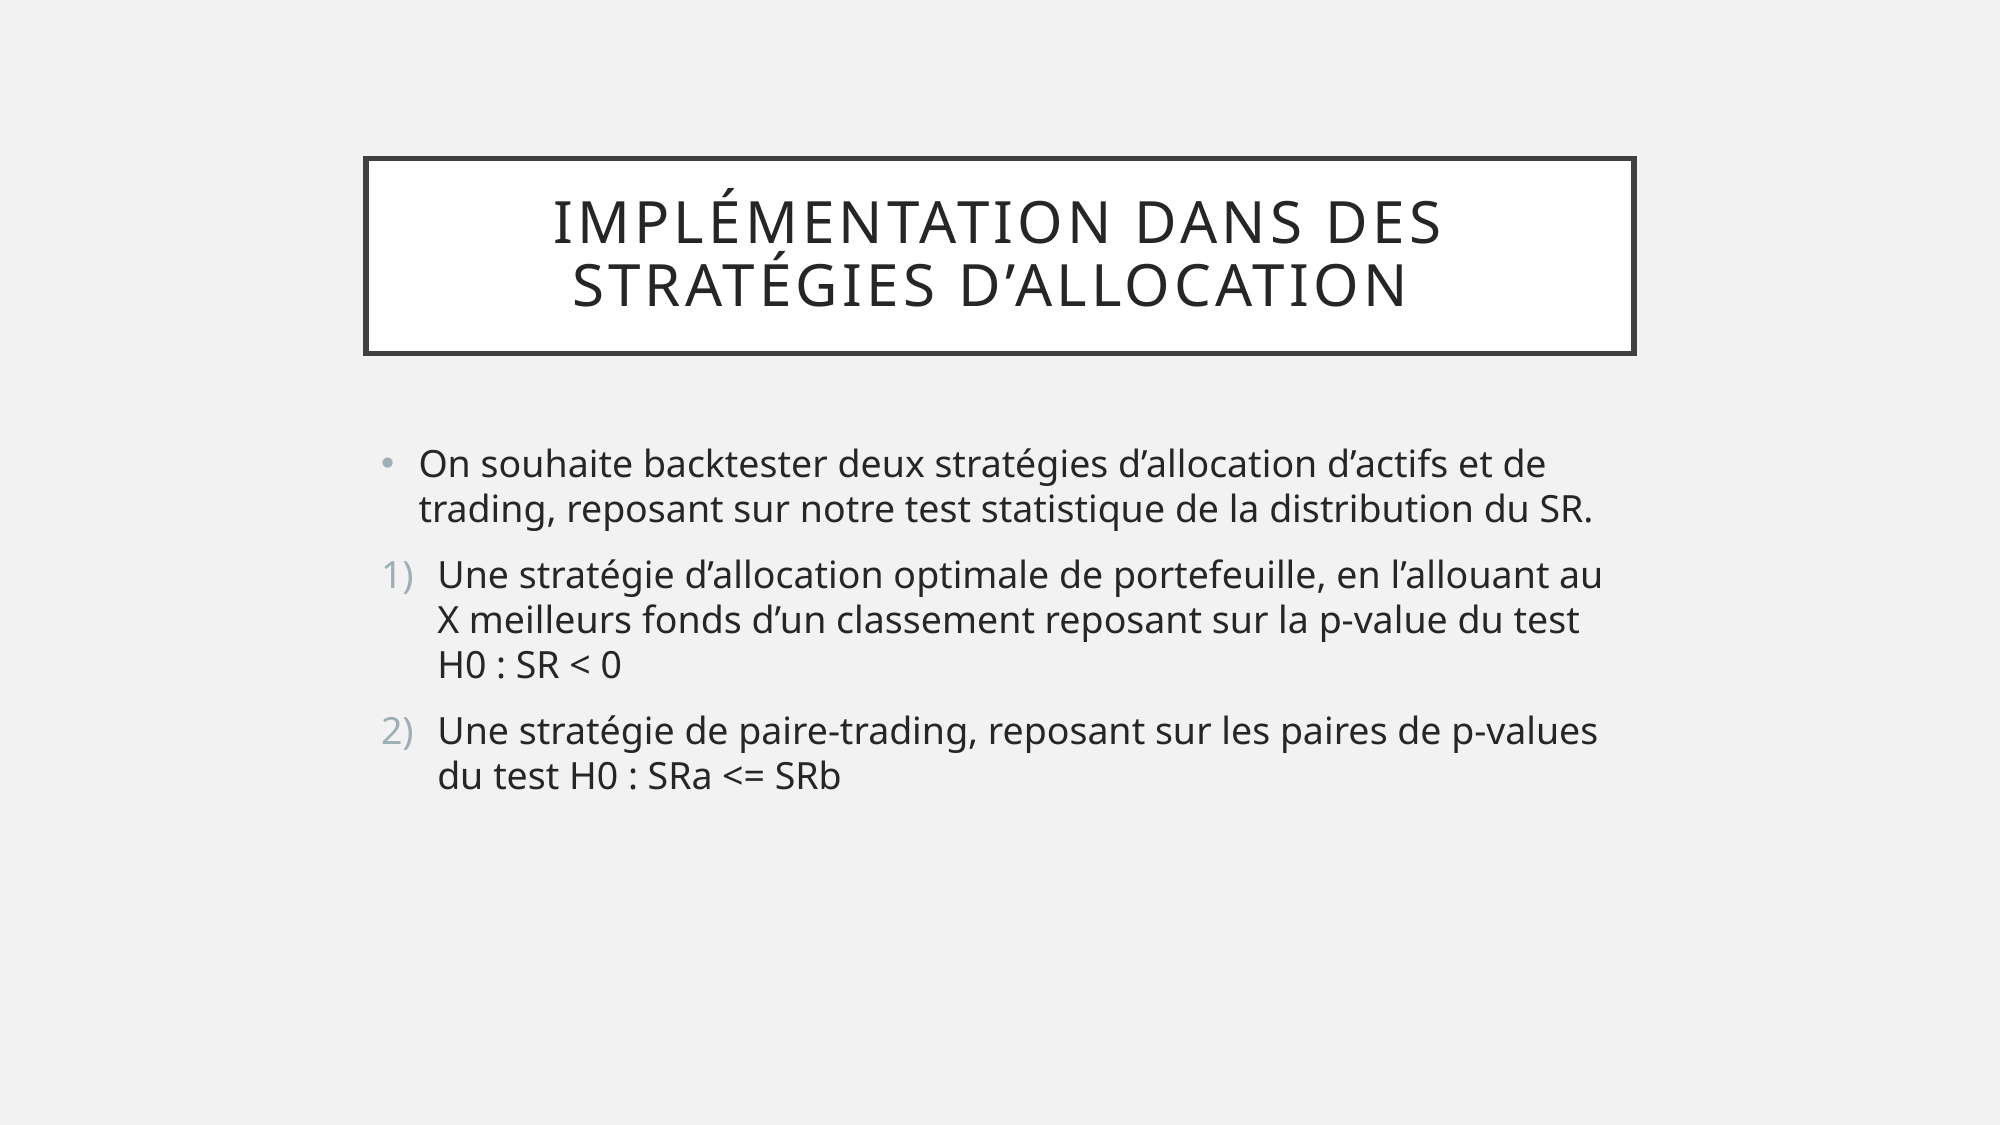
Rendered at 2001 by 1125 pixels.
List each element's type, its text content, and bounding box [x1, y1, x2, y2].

title Implémentation dans des stratégies d’allocation [363, 156, 1637, 356]
list On souhaite backtester deux stratégies d’allocation d’actifs et de trading, reposant sur notre test statistique de la distribution du SR. Une stratégie d’allocation optimale de portefeuille, en l’allouant au X meilleurs fonds d’un classement reposant sur la p-value du test H0 : SR < 0 Une stratégie de paire-trading, reposant sur les paires de p-values du test H0 : SRa <= SRb [366, 432, 1634, 942]
